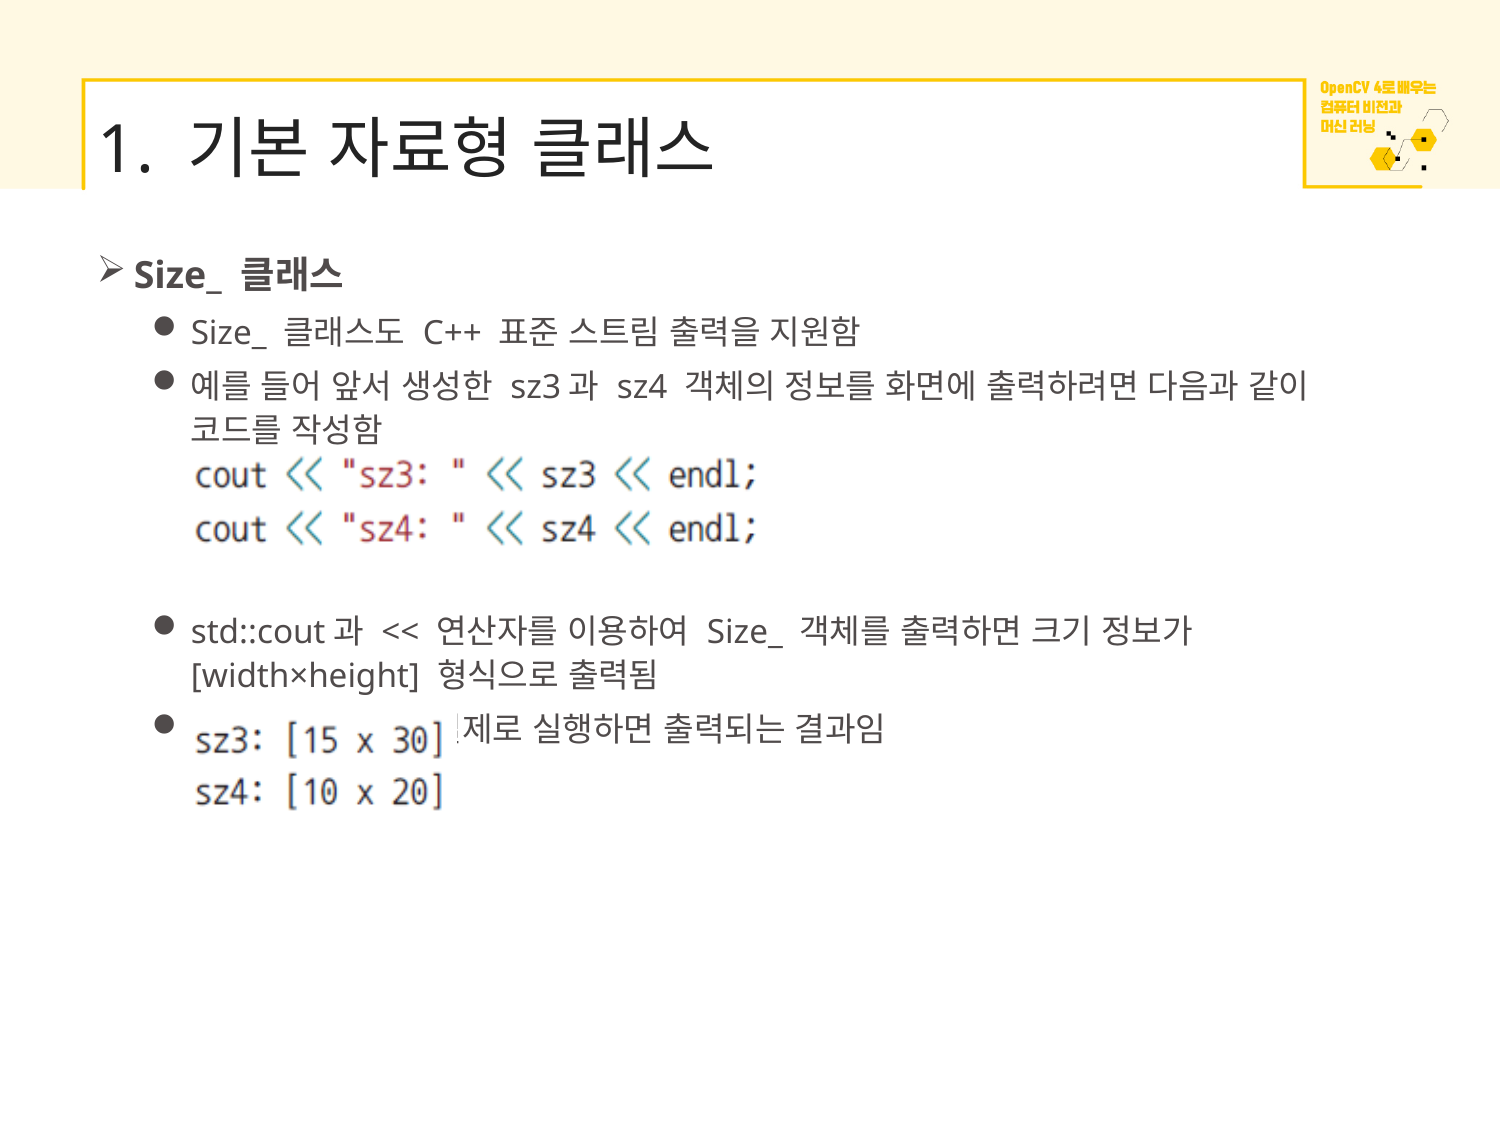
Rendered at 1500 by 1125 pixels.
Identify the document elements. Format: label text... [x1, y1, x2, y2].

title 1. 기본 자료형 클래스 [82, 61, 1413, 193]
picture [0, 0, 1500, 1125]
list Size_ 클래스 Size_ 클래스도 C++ 표준 스트림 출력을 지원함 예를 들어 앞서 생성한 sz3과 sz4 객체의 정보를 화면에 출력하려면 다음과 같이 코드를 작성함 std::cout과 << 연산자를 이용하여 Size_ 객체를 출력하면 크기 정보가 [width×height] 형식으로 출력됨 다음은 앞 코드를 실제로 실행하면 출력되는 결과임 [81, 239, 1412, 1054]
